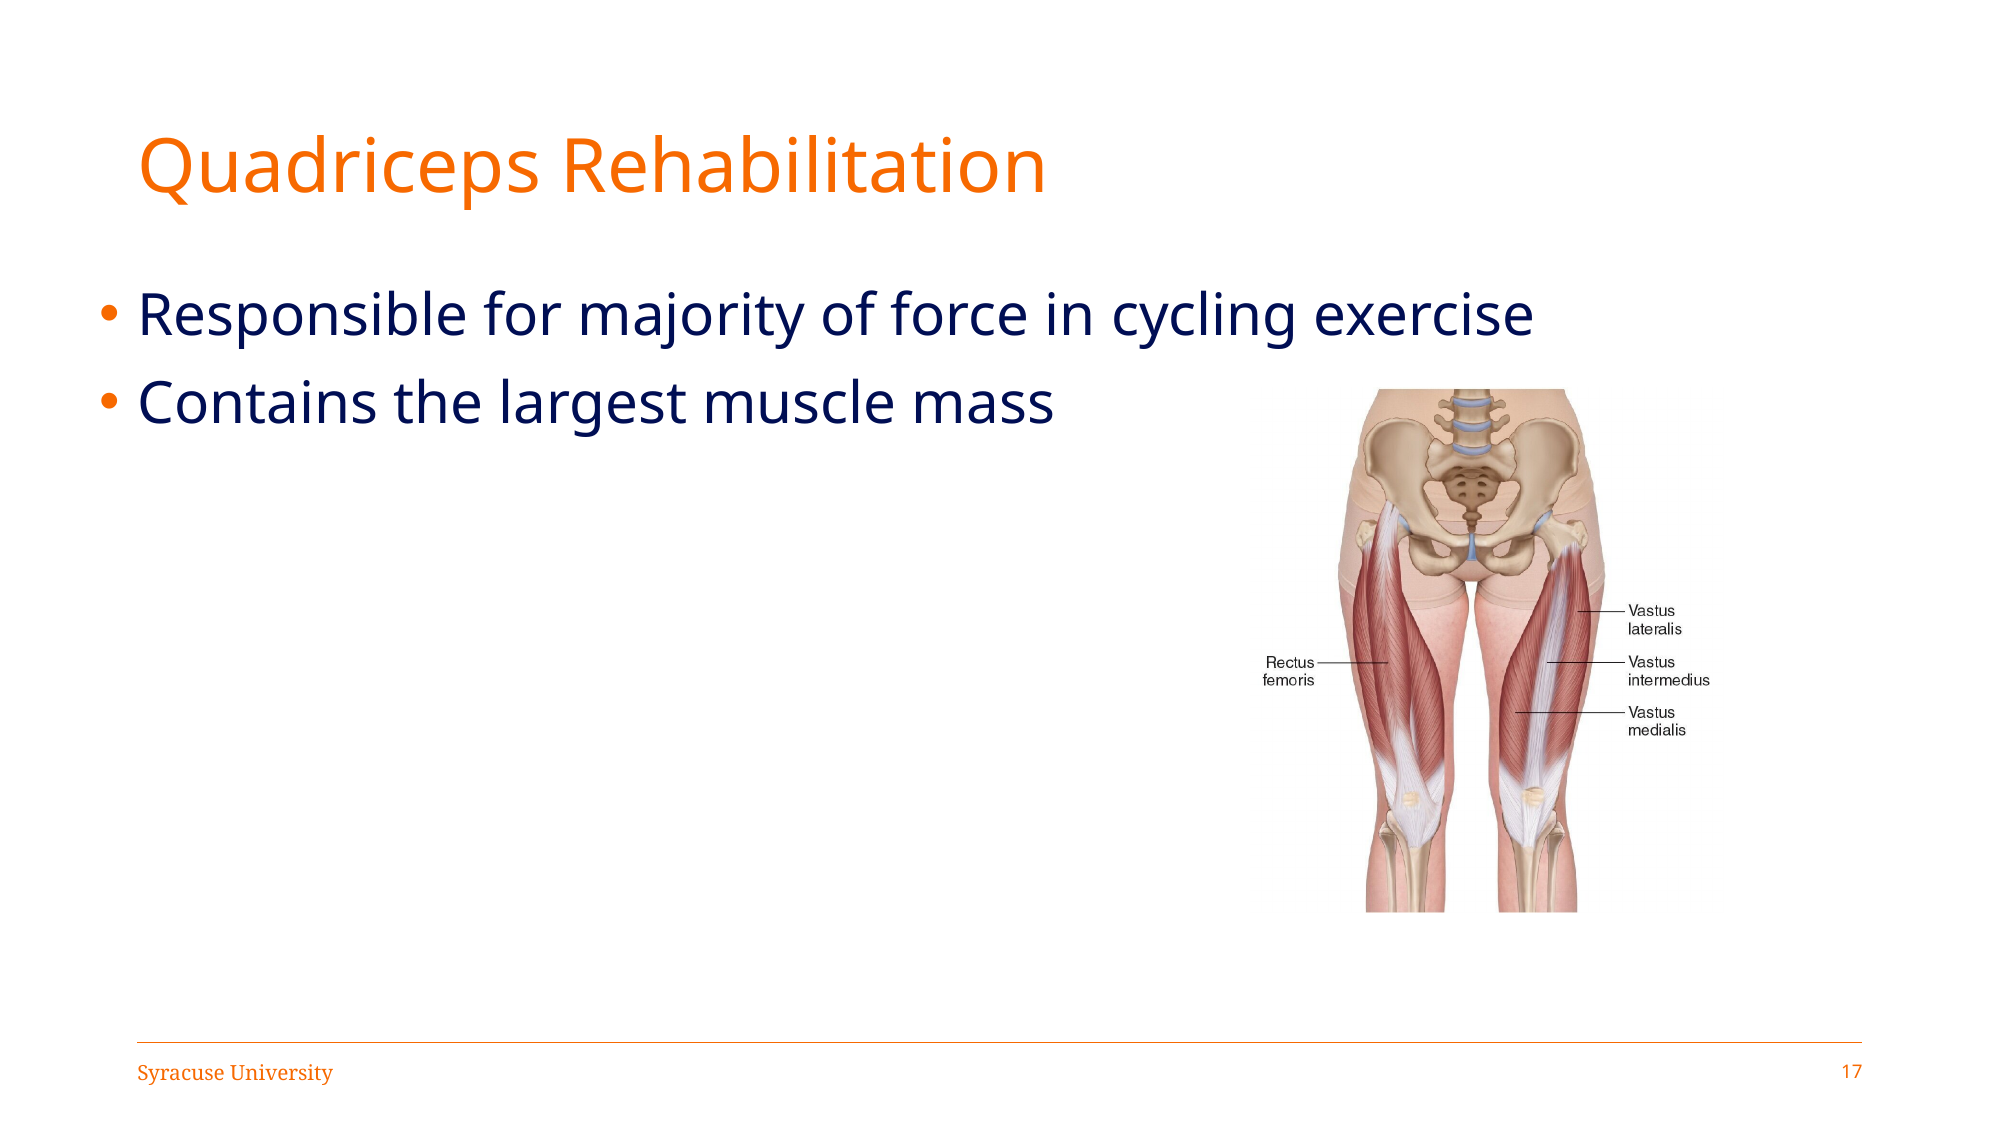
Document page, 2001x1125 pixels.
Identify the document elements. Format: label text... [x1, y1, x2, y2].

picture [1249, 387, 1724, 913]
list Responsible for majority of force in cycling exercise Contains the largest muscle mass [99, 277, 1813, 992]
title Quadriceps Rehabilitation [137, 59, 1863, 278]
